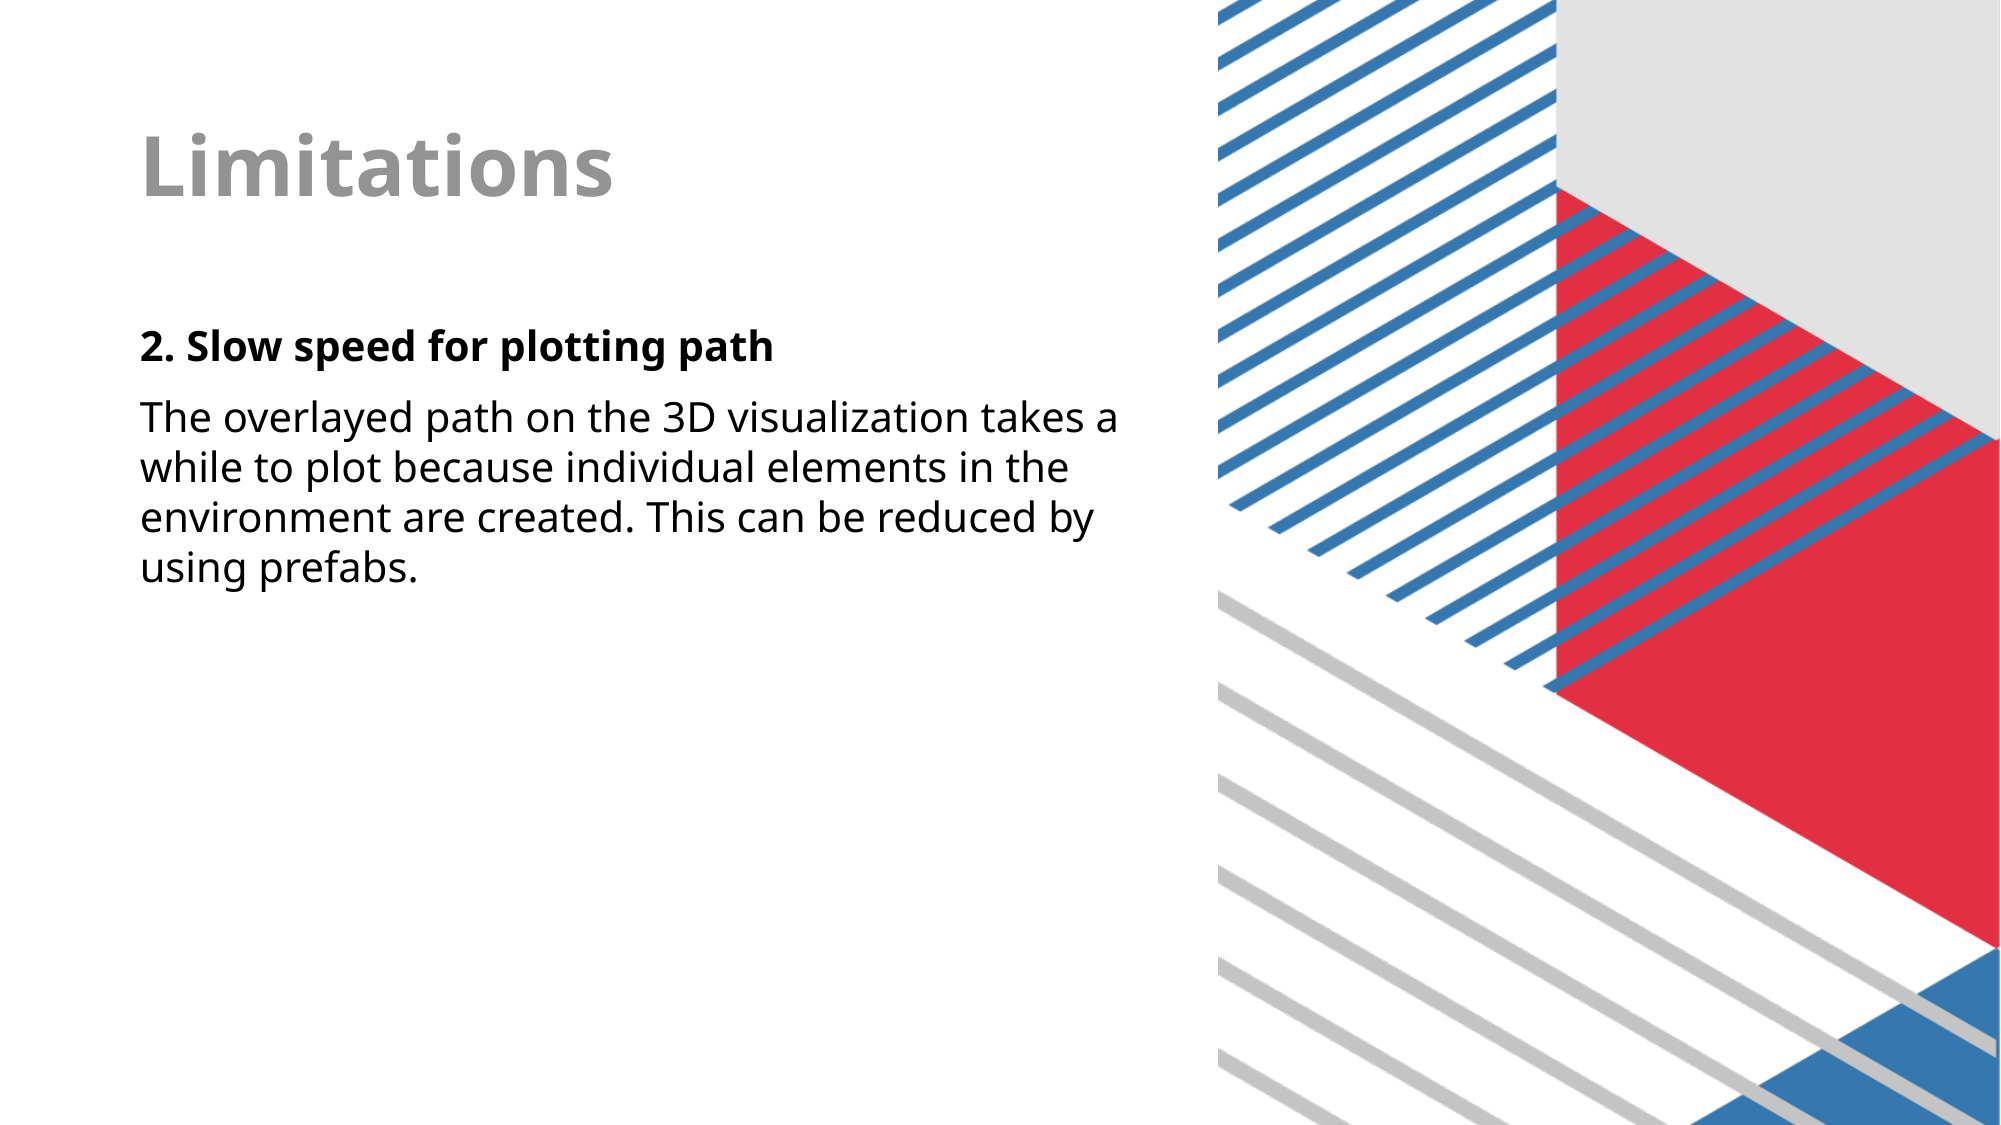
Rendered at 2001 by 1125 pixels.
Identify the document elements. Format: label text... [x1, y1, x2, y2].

list 2. Slow speed for plotting path The overlayed path on the 3D visualization takes a while to plot because individual elements in the environment are created. This can be reduced by using prefabs. [125, 312, 1188, 854]
title Limitations [125, 117, 1188, 312]
picture [1218, 0, 2000, 1125]
